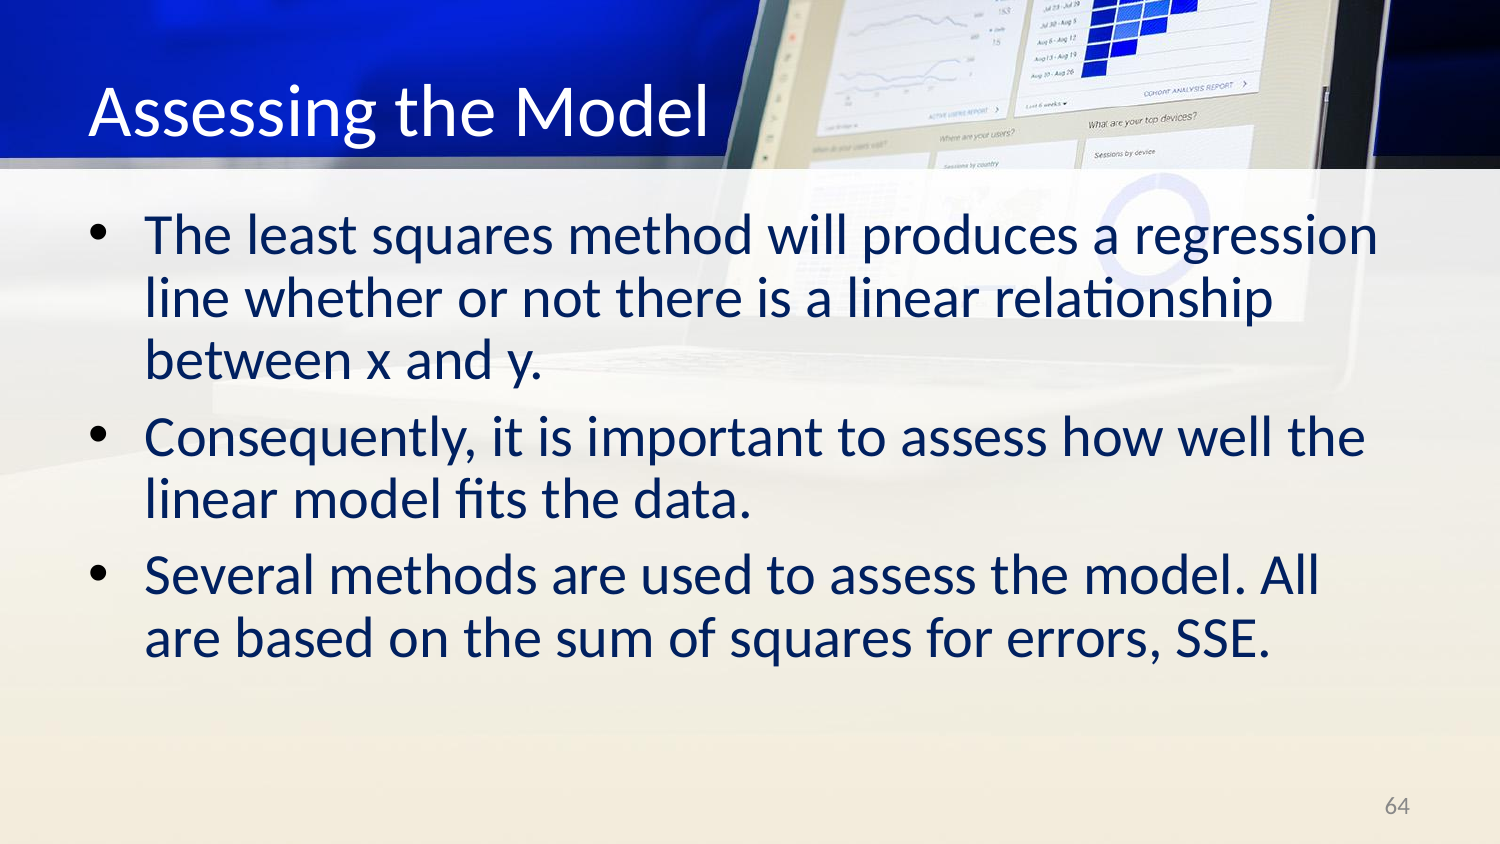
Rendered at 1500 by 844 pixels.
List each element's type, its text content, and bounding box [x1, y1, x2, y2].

list The least squares method will produces a regression line whether or not there is a linear relationship between x and y. Consequently, it is important to assess how well the linear model fits the data. Several methods are used to assess the model. All are based on the sum of squares for errors, SSE. [73, 196, 1427, 798]
title Assessing the Model [73, 44, 1427, 170]
picture [0, 0, 1500, 844]
slide_number ‹#› [1074, 798, 1425, 827]
